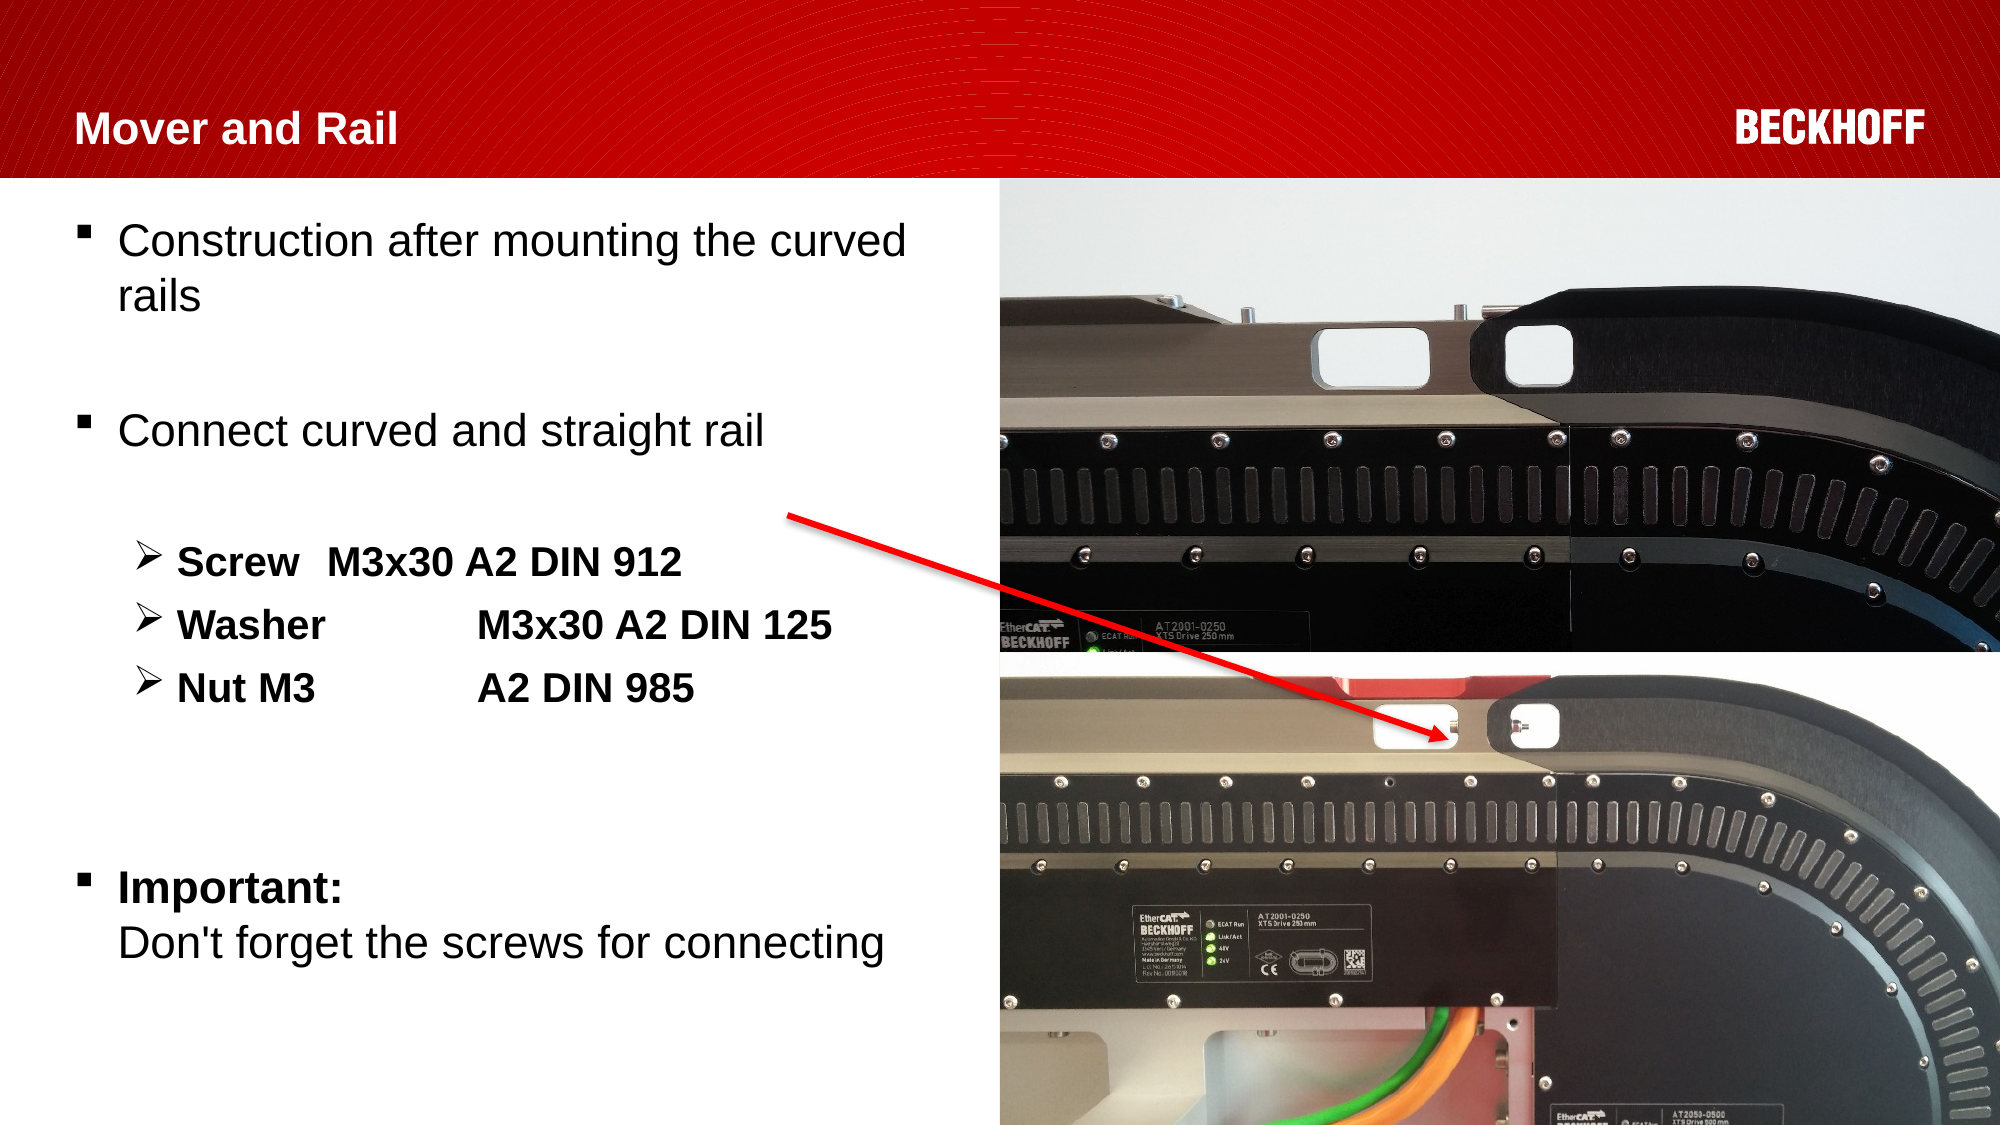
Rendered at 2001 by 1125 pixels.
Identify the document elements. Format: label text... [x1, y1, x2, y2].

title Mover and Rail [0, 73, 1663, 177]
picture [1727, 98, 1934, 155]
picture [999, 178, 2000, 1125]
list Construction after mounting the curved rails Connect curved and straight rail Screw M3x30 A2 DIN 912 Washer M3x30 A2 DIN 125 Nut M3 A2 DIN 985 Important: Don't forget the screws for connecting [0, 178, 998, 1054]
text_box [787, 514, 1450, 740]
